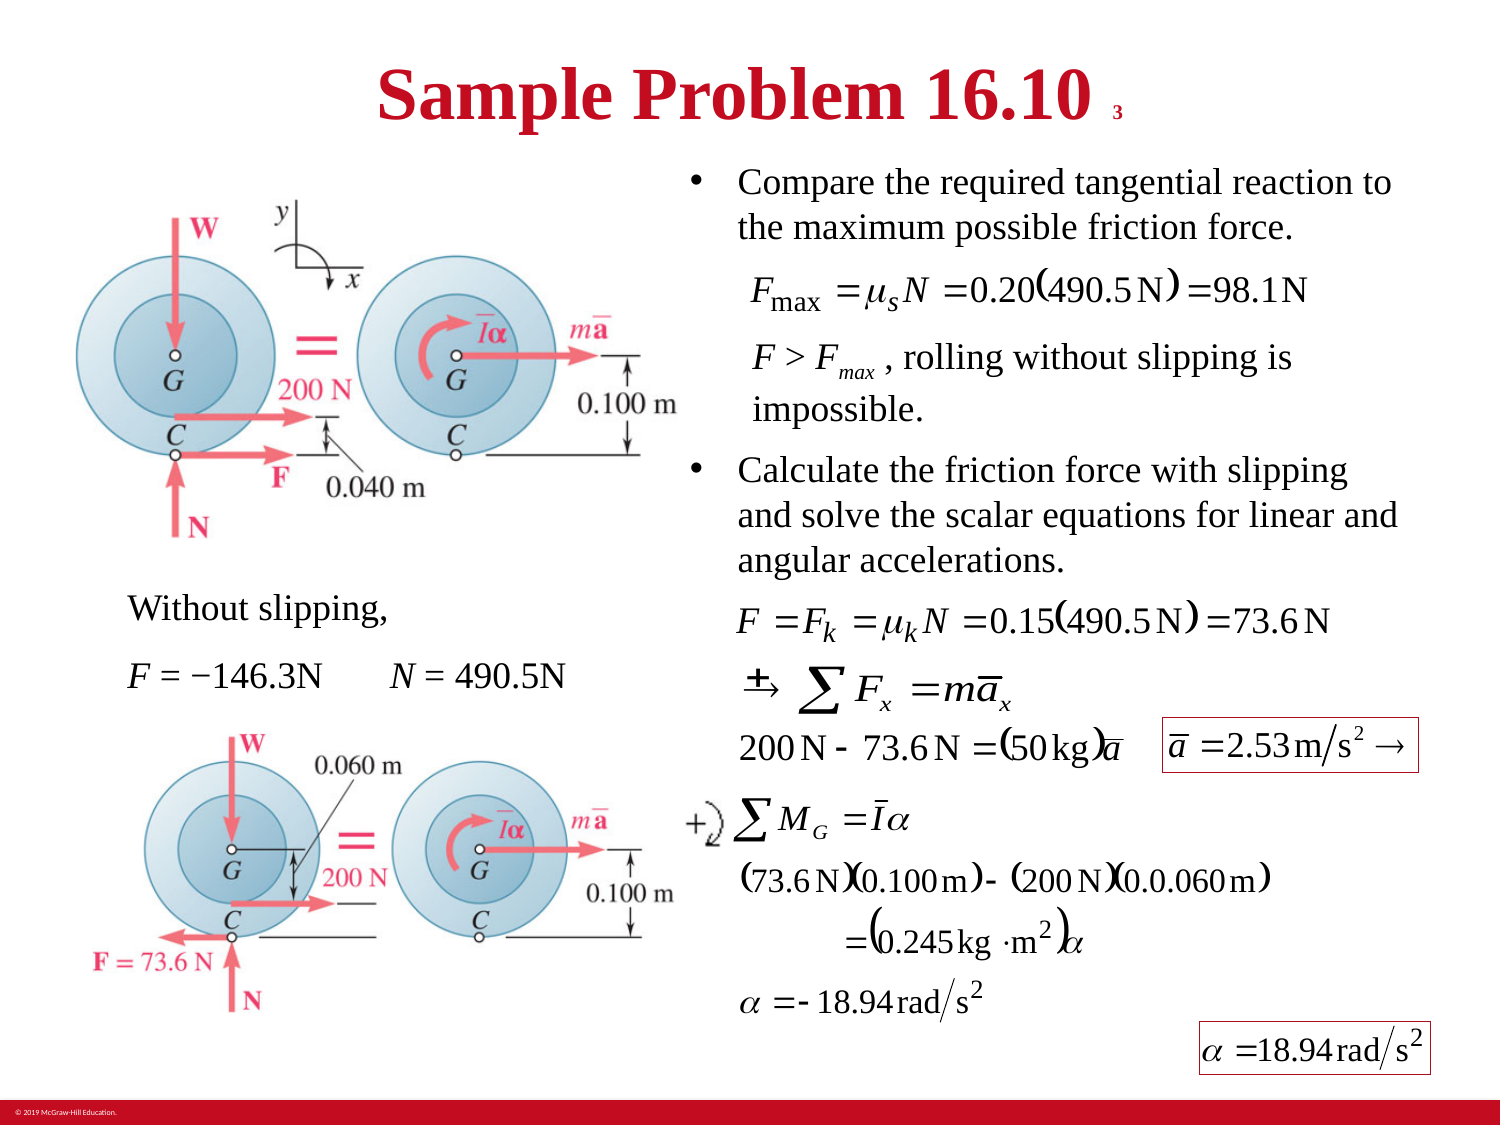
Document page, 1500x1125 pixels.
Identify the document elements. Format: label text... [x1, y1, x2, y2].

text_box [727, 791, 918, 852]
title Sample Problem 16.10 3 [75, 37, 1425, 138]
list Compare the required tangential reaction to the maximum possible friction force. [675, 149, 1425, 264]
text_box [1162, 717, 1419, 773]
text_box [745, 268, 1313, 317]
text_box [737, 659, 1020, 724]
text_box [731, 599, 1337, 649]
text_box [1199, 1021, 1431, 1076]
list Without slipping, F = −146.3N N = 490.5N [112, 575, 638, 718]
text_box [737, 862, 1270, 1028]
picture [91, 733, 676, 1013]
list F > Fmax , rolling without slipping is impossible. [737, 324, 1425, 421]
picture [684, 799, 726, 848]
picture [74, 199, 678, 539]
list Calculate the friction force with slipping and solve the scalar equations for linear and angular accelerations. [675, 437, 1425, 588]
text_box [734, 726, 1130, 776]
